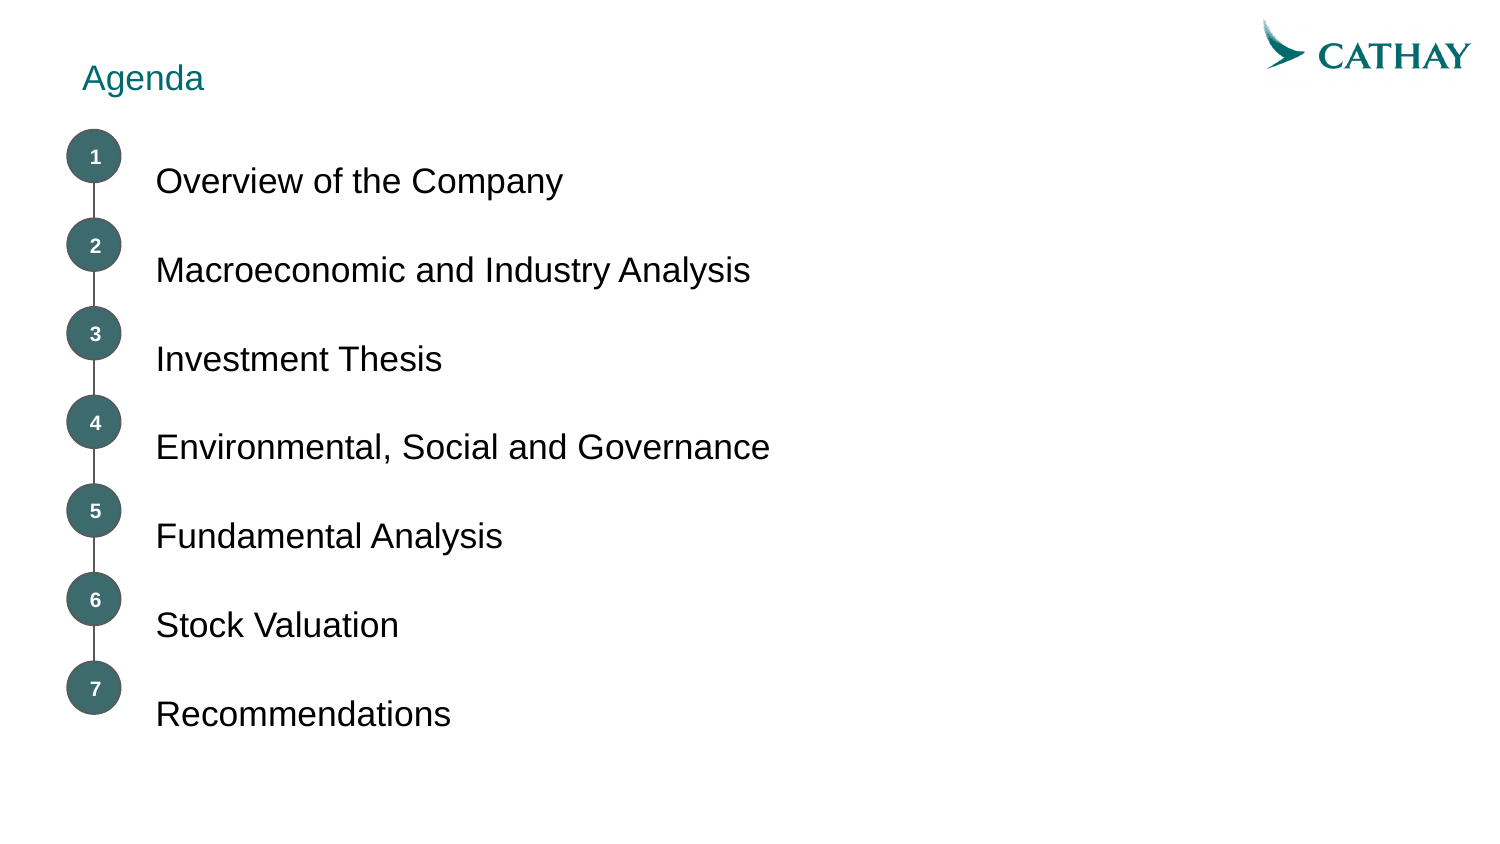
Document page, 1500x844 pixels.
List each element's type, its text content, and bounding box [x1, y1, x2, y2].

text_box 2 [67, 218, 121, 272]
list Overview of the Company Macroeconomic and Industry Analysis Investment Thesis Environmental, Social and Governance Fundamental Analysis Stock Valuation Recommendations [140, 121, 1261, 793]
title Agenda [67, 39, 1465, 134]
text_box 3 [67, 307, 121, 360]
text_box 7 [67, 661, 121, 715]
text_box 5 [67, 484, 121, 537]
text_box 1 [67, 129, 121, 183]
text_box 4 [67, 395, 121, 449]
text_box 6 [67, 572, 121, 626]
picture [1260, 0, 1476, 105]
